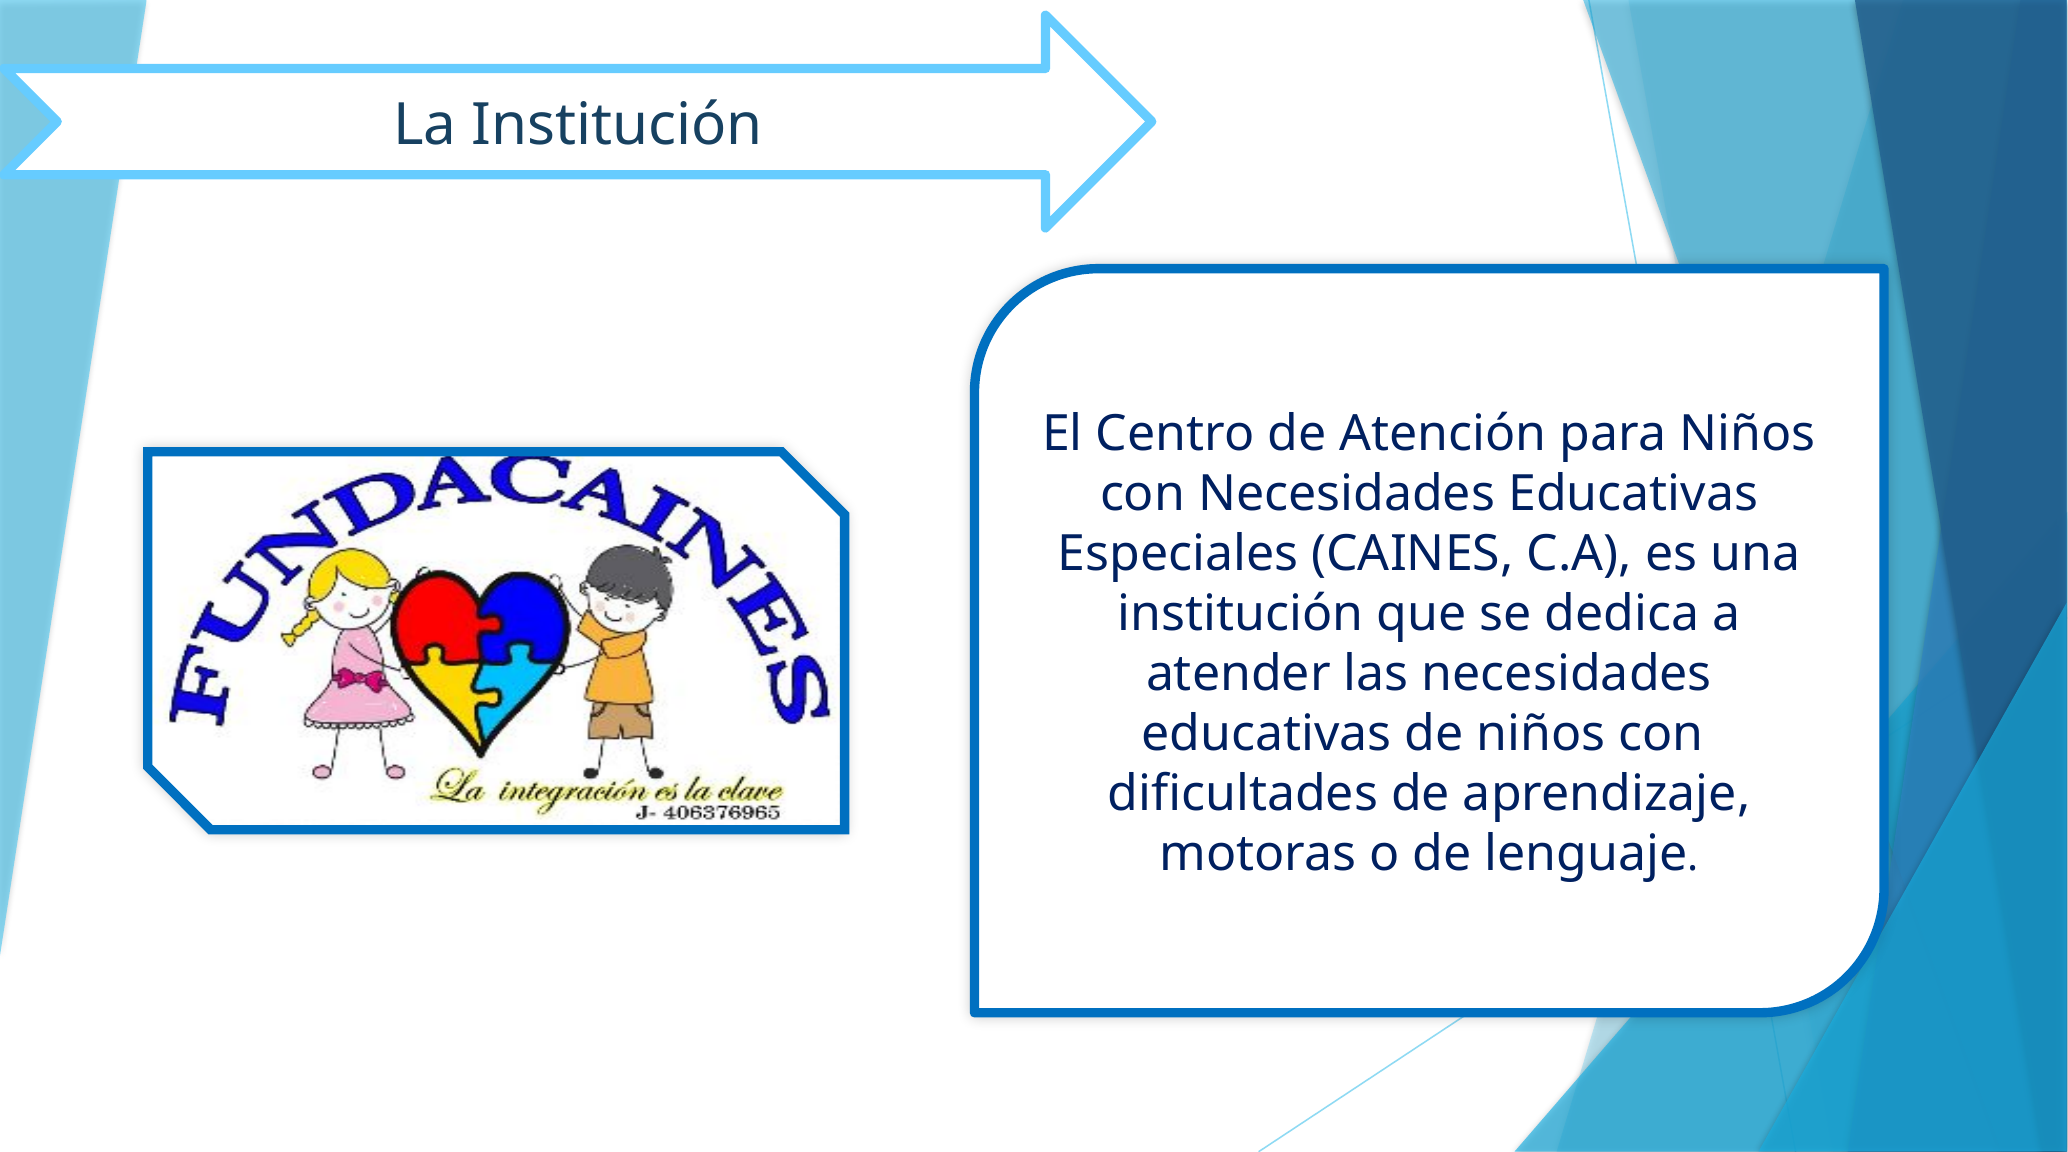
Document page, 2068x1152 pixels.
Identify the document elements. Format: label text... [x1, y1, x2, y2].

text_box La Institución [2, 13, 1153, 230]
picture [147, 451, 846, 831]
text_box El Centro de Atención para Niños con Necesidades Educativas Especiales (CAINES, C.A), es una institución que se dedica a atender las necesidades educativas de niños con dificultades de aprendizaje, motoras o de lenguaje. [972, 267, 1886, 1015]
